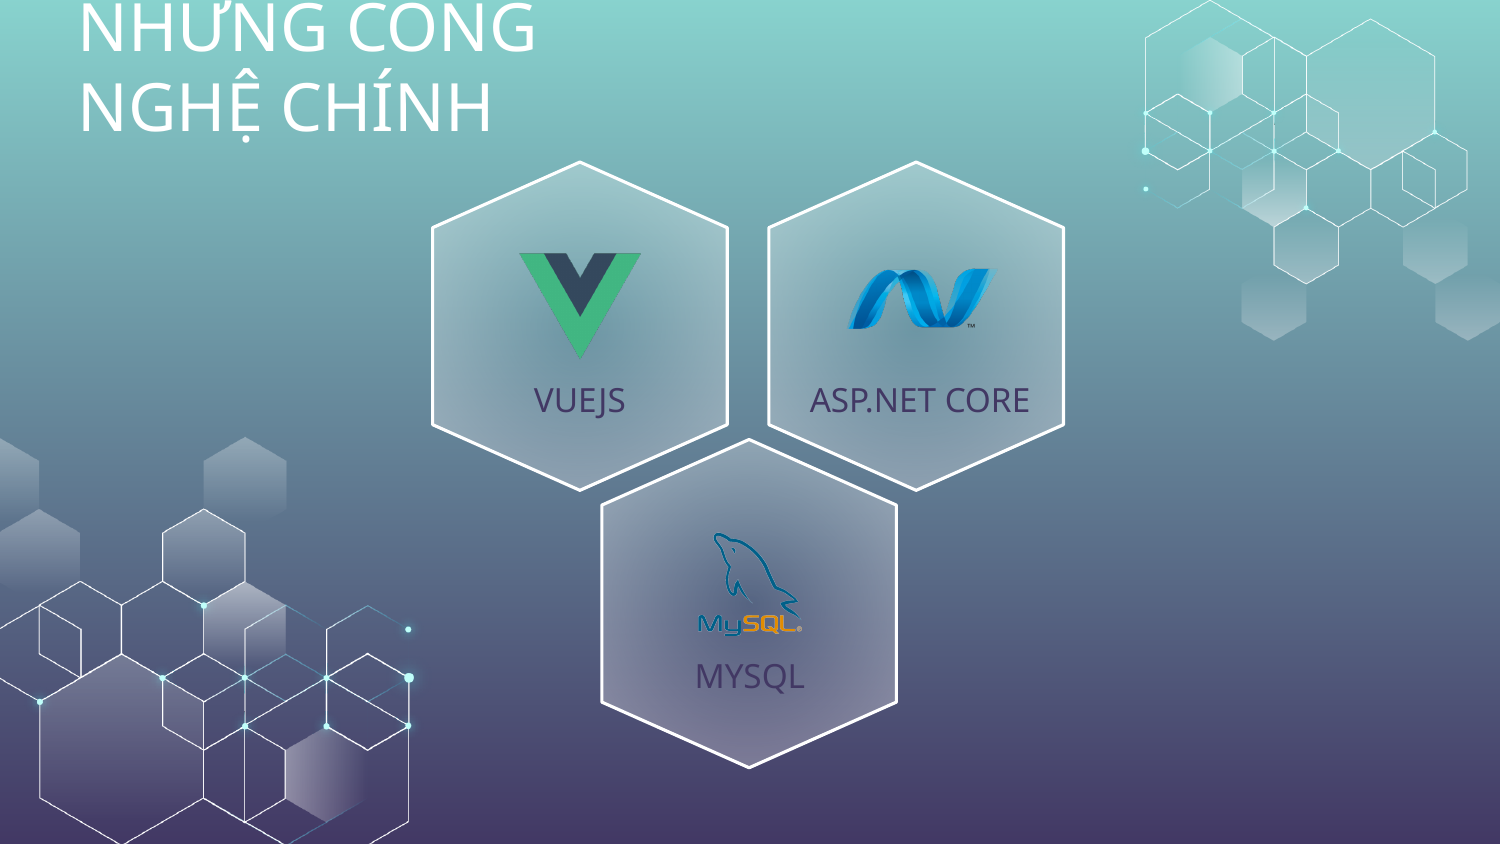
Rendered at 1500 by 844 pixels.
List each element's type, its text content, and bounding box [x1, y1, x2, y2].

picture [697, 531, 802, 636]
title NHỮNG CÔNG NGHỆ CHÍNH [62, 49, 646, 160]
title MYSQL [621, 615, 879, 711]
title ASP.NET CORE [791, 379, 1049, 435]
title VUEJS [451, 373, 709, 435]
picture [799, 180, 1041, 423]
picture [0, 436, 438, 844]
picture [1122, 0, 1500, 341]
picture [484, 203, 675, 394]
